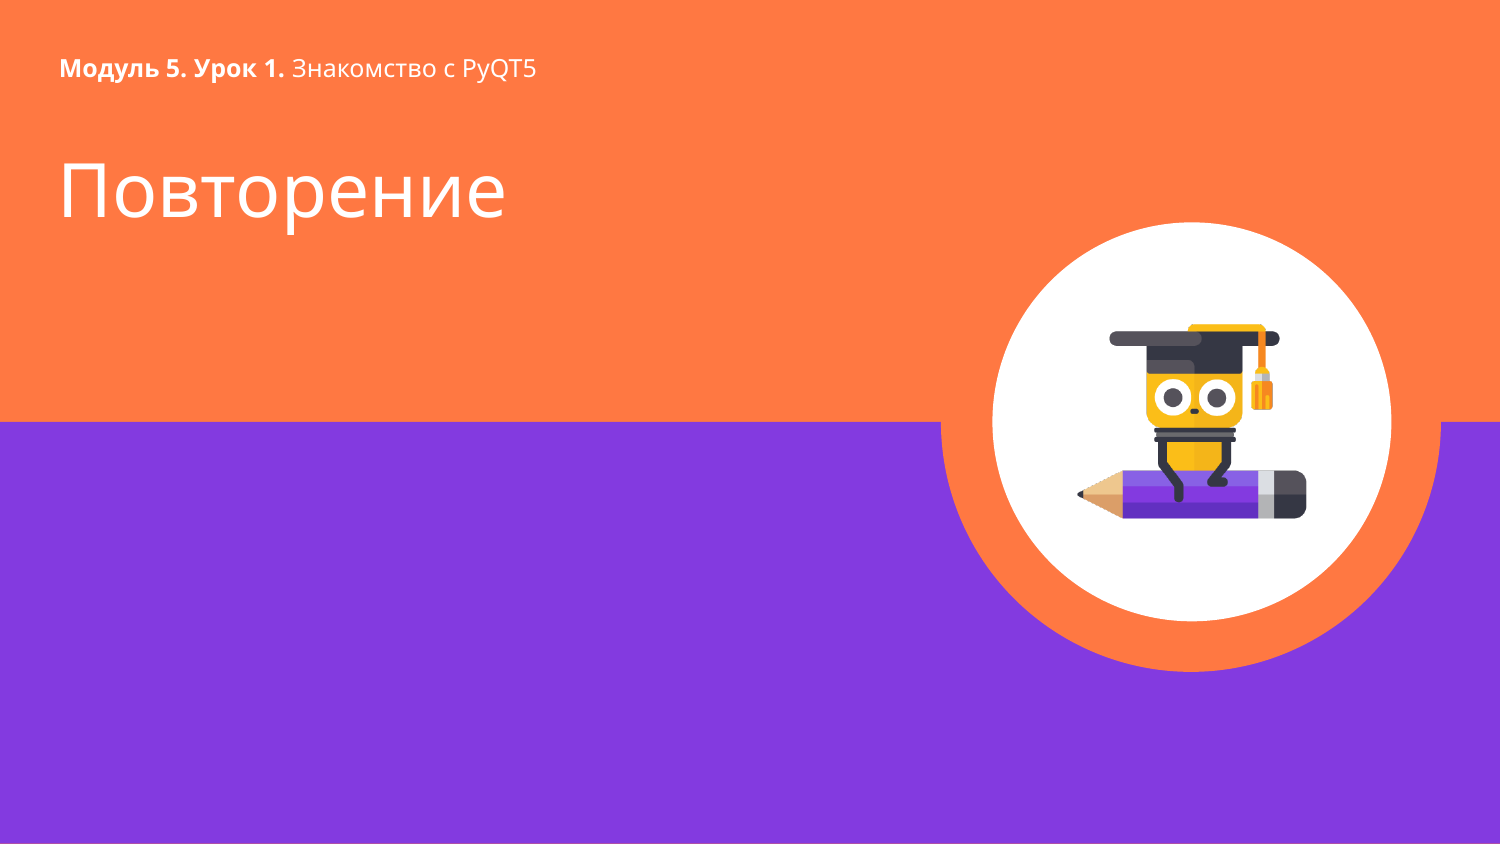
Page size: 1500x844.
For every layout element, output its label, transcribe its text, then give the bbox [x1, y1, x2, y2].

text_box Модуль 5. Урок 1. Знакомство с PyQT5 [59, 52, 720, 82]
text_box [1064, 222, 1319, 268]
text_box [1357, 309, 1392, 534]
text_box [0, 421, 1500, 844]
picture [1030, 269, 1352, 574]
text_box [940, 171, 1441, 672]
text_box [1074, 583, 1310, 622]
text_box [992, 312, 1025, 532]
text_box Повторение [57, 147, 718, 233]
